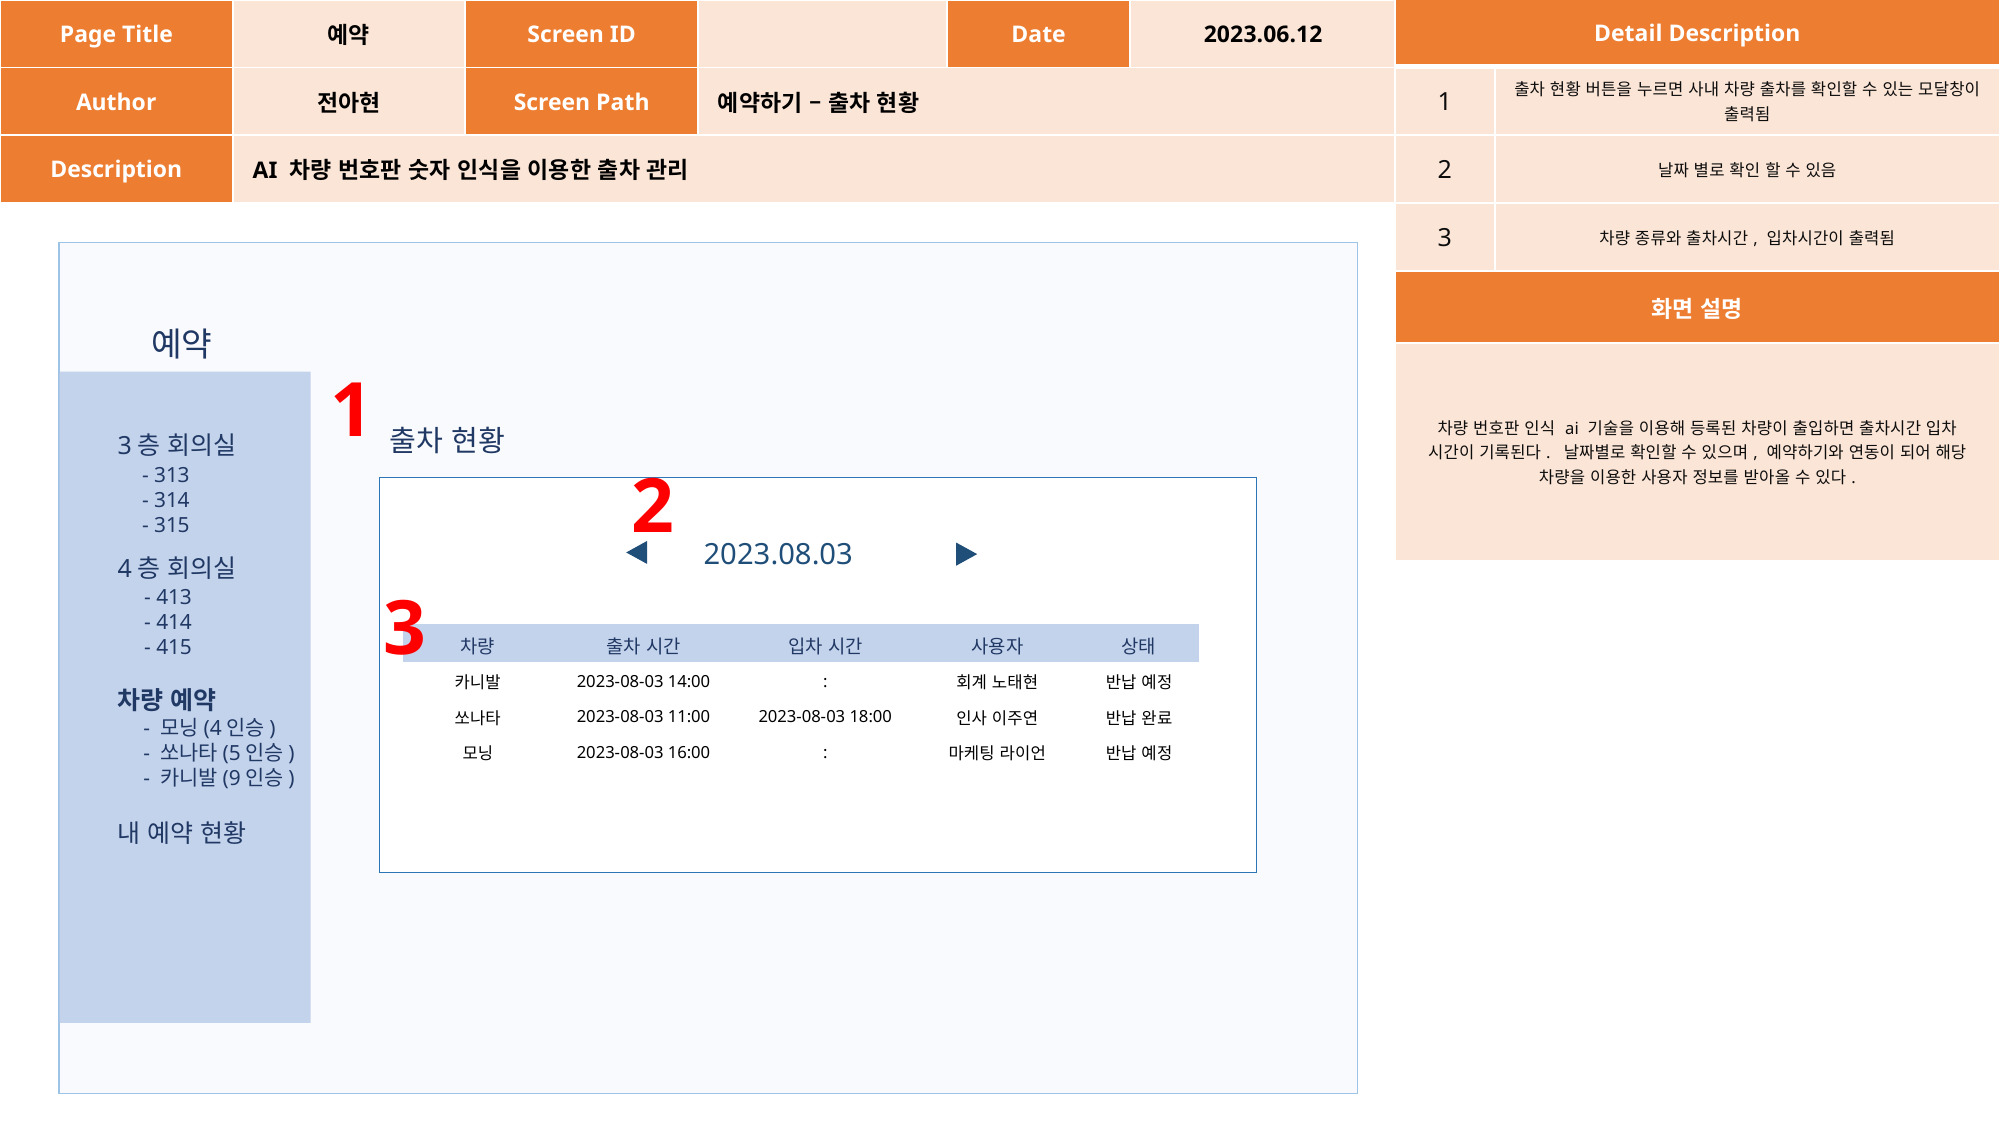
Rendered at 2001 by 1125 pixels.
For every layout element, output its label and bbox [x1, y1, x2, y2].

table_header [1, 1, 232, 67]
table_cell [1396, 69, 1494, 134]
table_cell [1496, 136, 1999, 202]
table_cell [234, 68, 464, 134]
table_cell [699, 68, 1394, 134]
table_cell [1496, 69, 1999, 134]
table_cell [1396, 272, 1999, 342]
table_header [234, 1, 464, 67]
table_header [1396, 0, 1999, 64]
table_cell [1396, 344, 1999, 560]
table_header [491, 624, 1199, 662]
table_header [466, 1, 697, 67]
table_cell [1396, 136, 1494, 202]
table_cell [1, 136, 232, 202]
table_cell [234, 136, 1394, 202]
text_box [58, 241, 1359, 1094]
table_cell [466, 68, 697, 134]
table_header [699, 1, 946, 67]
table_cell [1, 68, 232, 134]
table_cell [491, 662, 1199, 768]
table_cell [1496, 204, 1999, 270]
table_cell [1396, 204, 1494, 270]
table_header [1131, 1, 1394, 67]
table_header [948, 1, 1129, 67]
